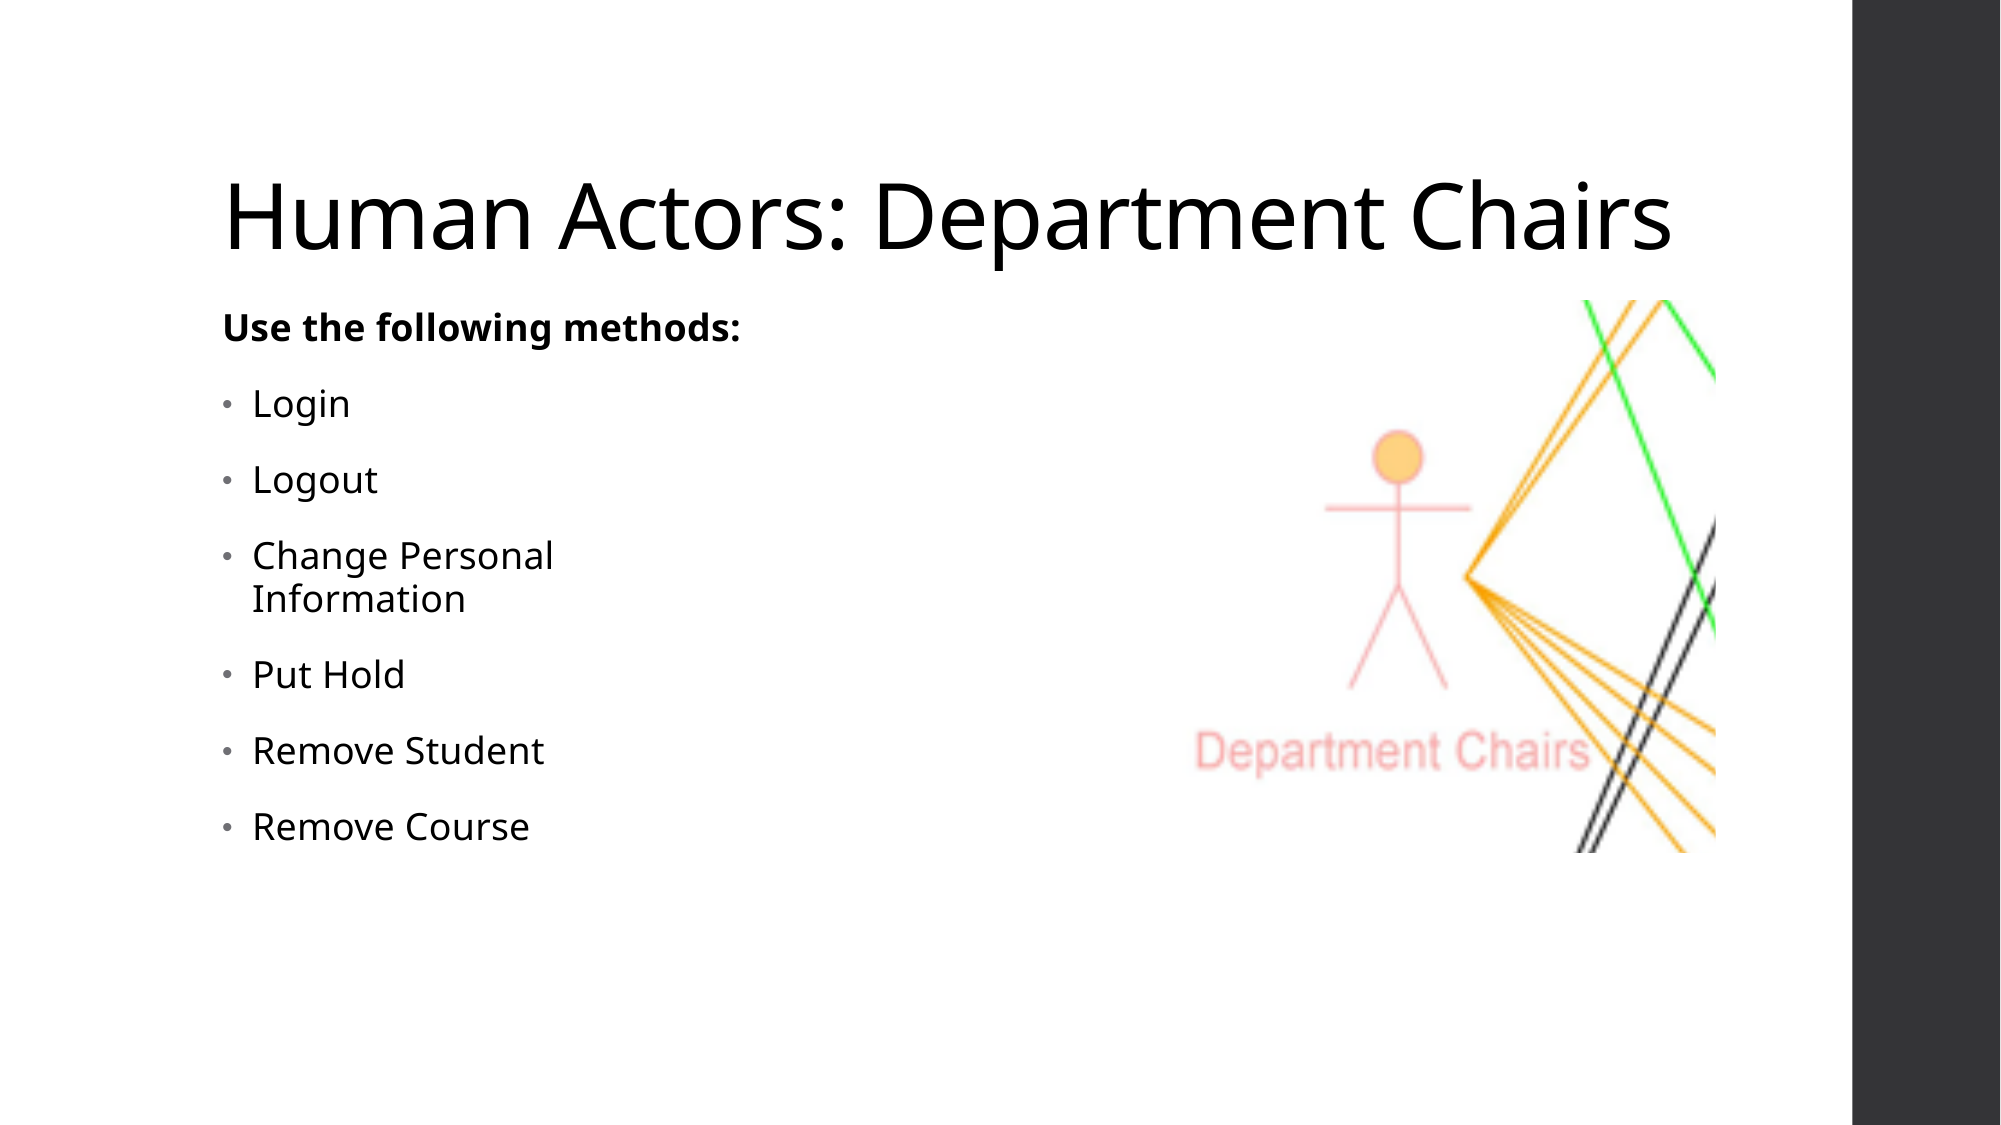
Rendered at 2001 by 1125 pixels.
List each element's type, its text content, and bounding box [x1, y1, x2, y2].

list Use the following methods: Login Logout Change Personal Information Put Hold Remove Student Remove Course [206, 299, 782, 1014]
picture [1059, 299, 1716, 854]
title Human Actors: Department Chairs [206, 60, 1797, 278]
